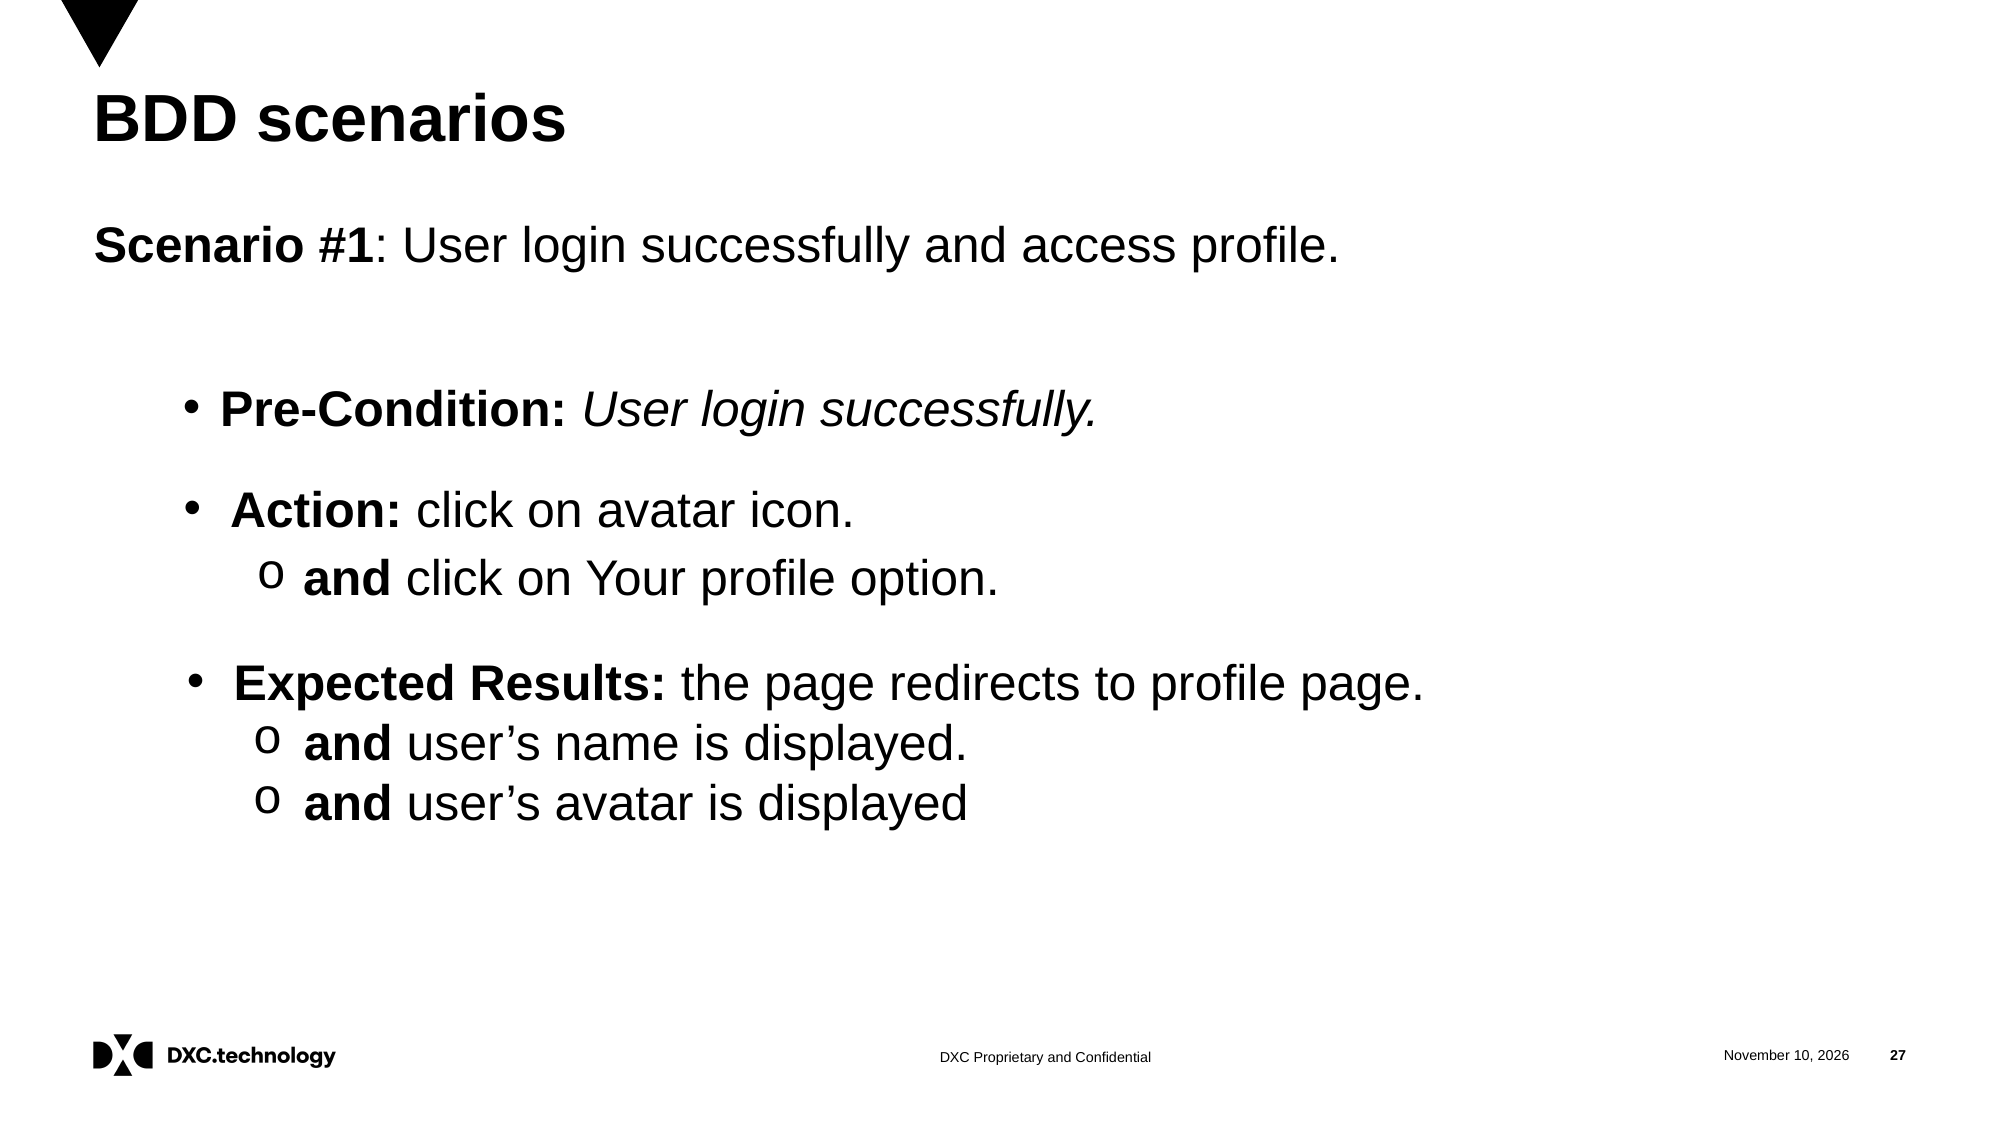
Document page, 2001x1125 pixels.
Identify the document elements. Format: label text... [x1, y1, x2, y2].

text_box Action: click on avatar icon. and click on Your profile option. [125, 477, 1543, 650]
title BDD scenarios [93, 87, 1907, 282]
text_box Expected Results: the page redirects to profile page. and user’s name is displayed. and user’s avatar is displayed [125, 642, 1488, 838]
text_box Pre-Condition: User login successfully. [112, 376, 1508, 502]
list Scenario #1: User login successfully and access profile. [93, 212, 1875, 982]
